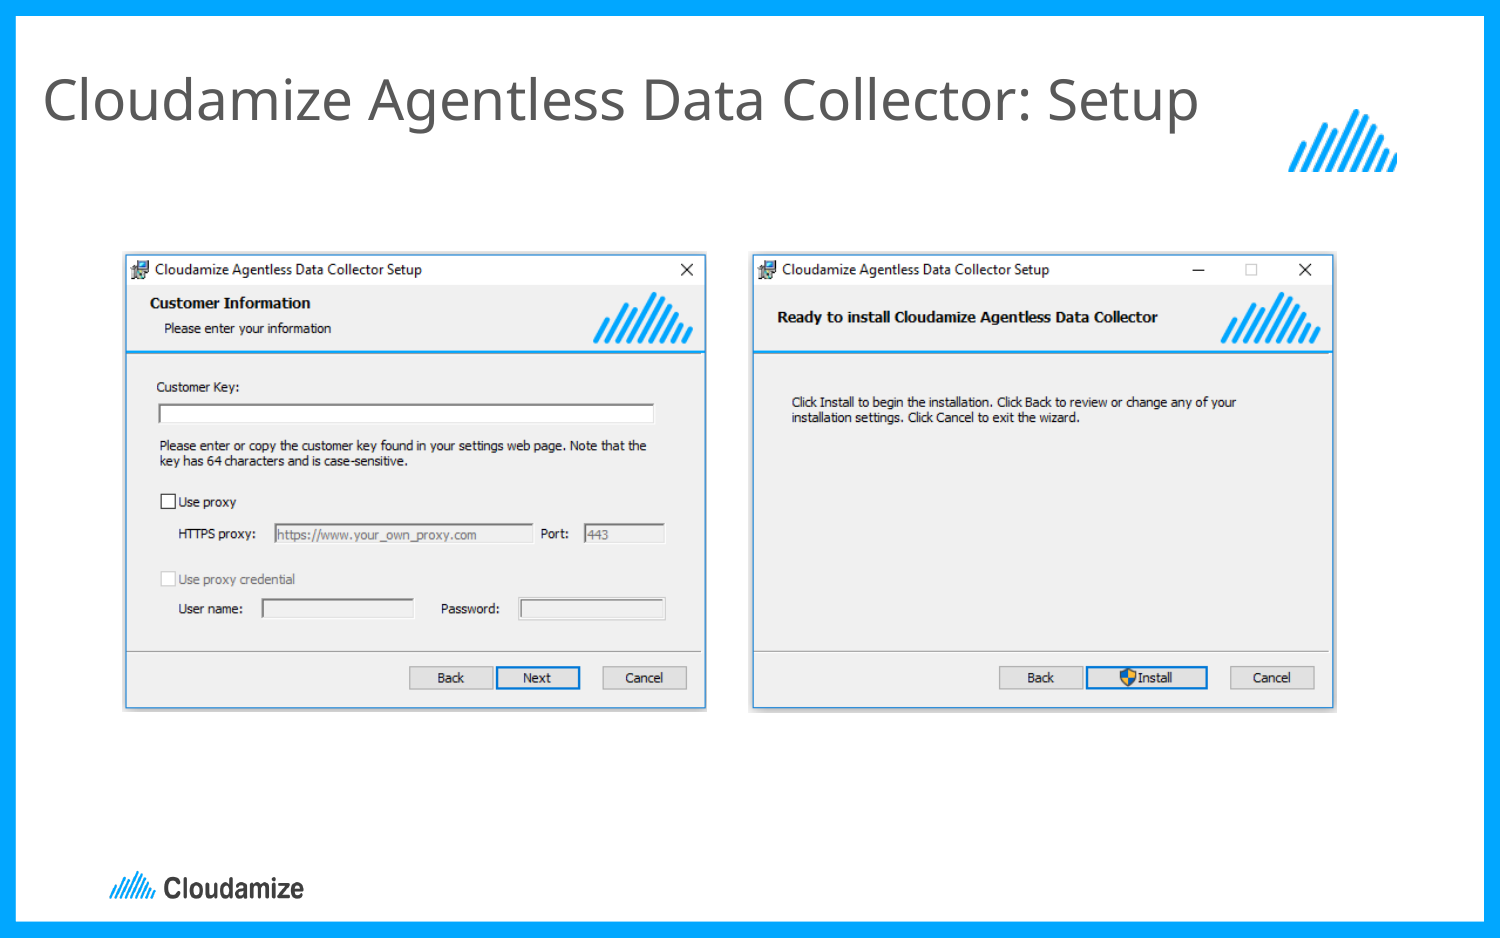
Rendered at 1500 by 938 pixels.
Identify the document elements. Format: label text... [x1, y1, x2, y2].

picture [748, 251, 1337, 713]
picture [122, 251, 707, 712]
title Cloudamize Agentless Data Collector: Setup [27, 64, 1321, 141]
